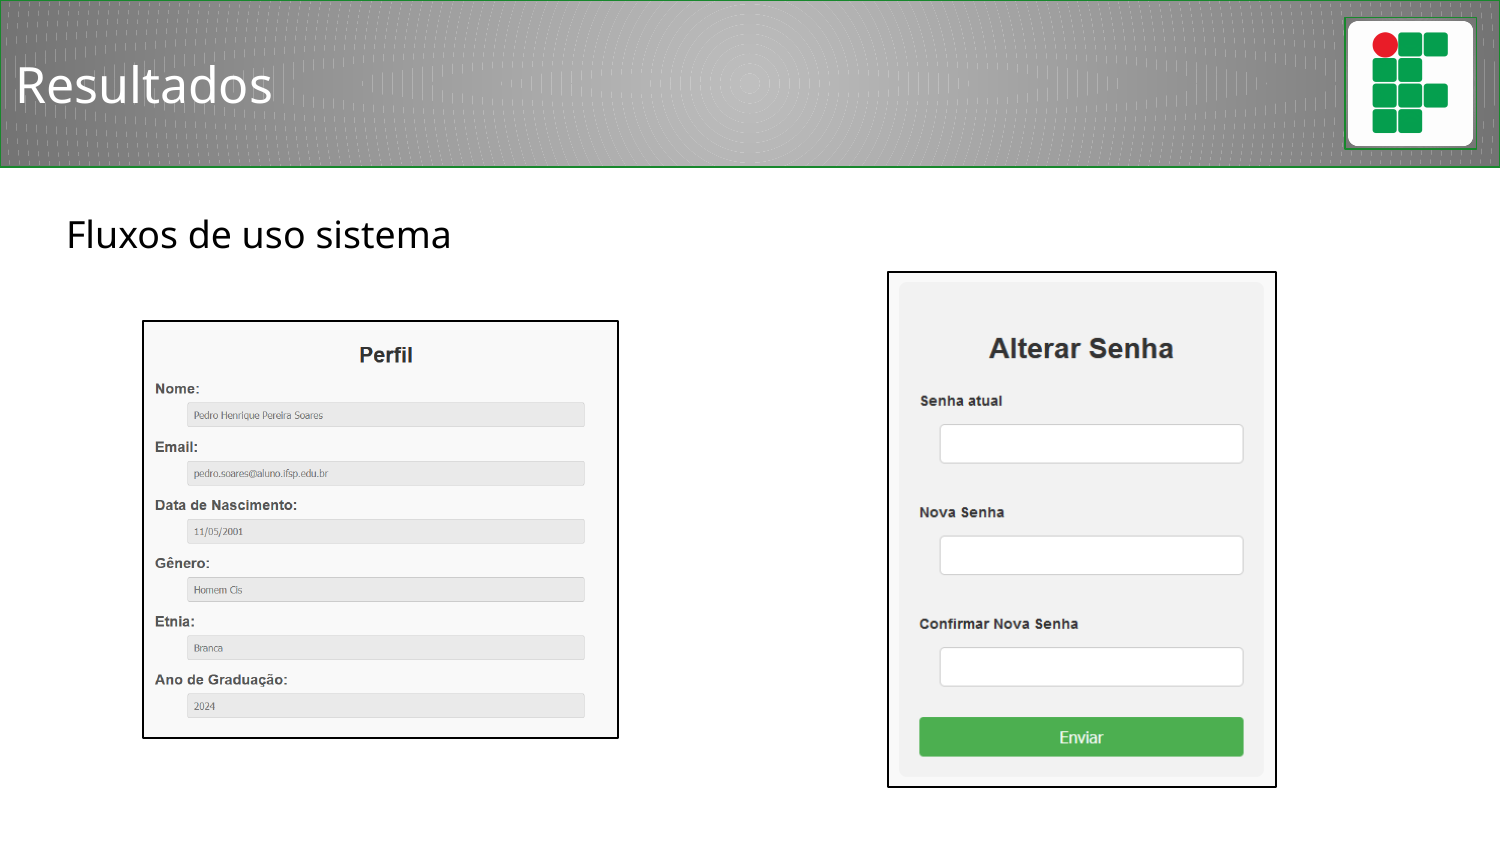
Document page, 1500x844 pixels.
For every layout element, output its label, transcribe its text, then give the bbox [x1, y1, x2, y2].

picture [1345, 18, 1476, 149]
list Fluxos de uso sistema [51, 189, 1431, 818]
picture [889, 272, 1276, 787]
text_box Resultados [0, 0, 1500, 167]
picture [143, 322, 618, 738]
